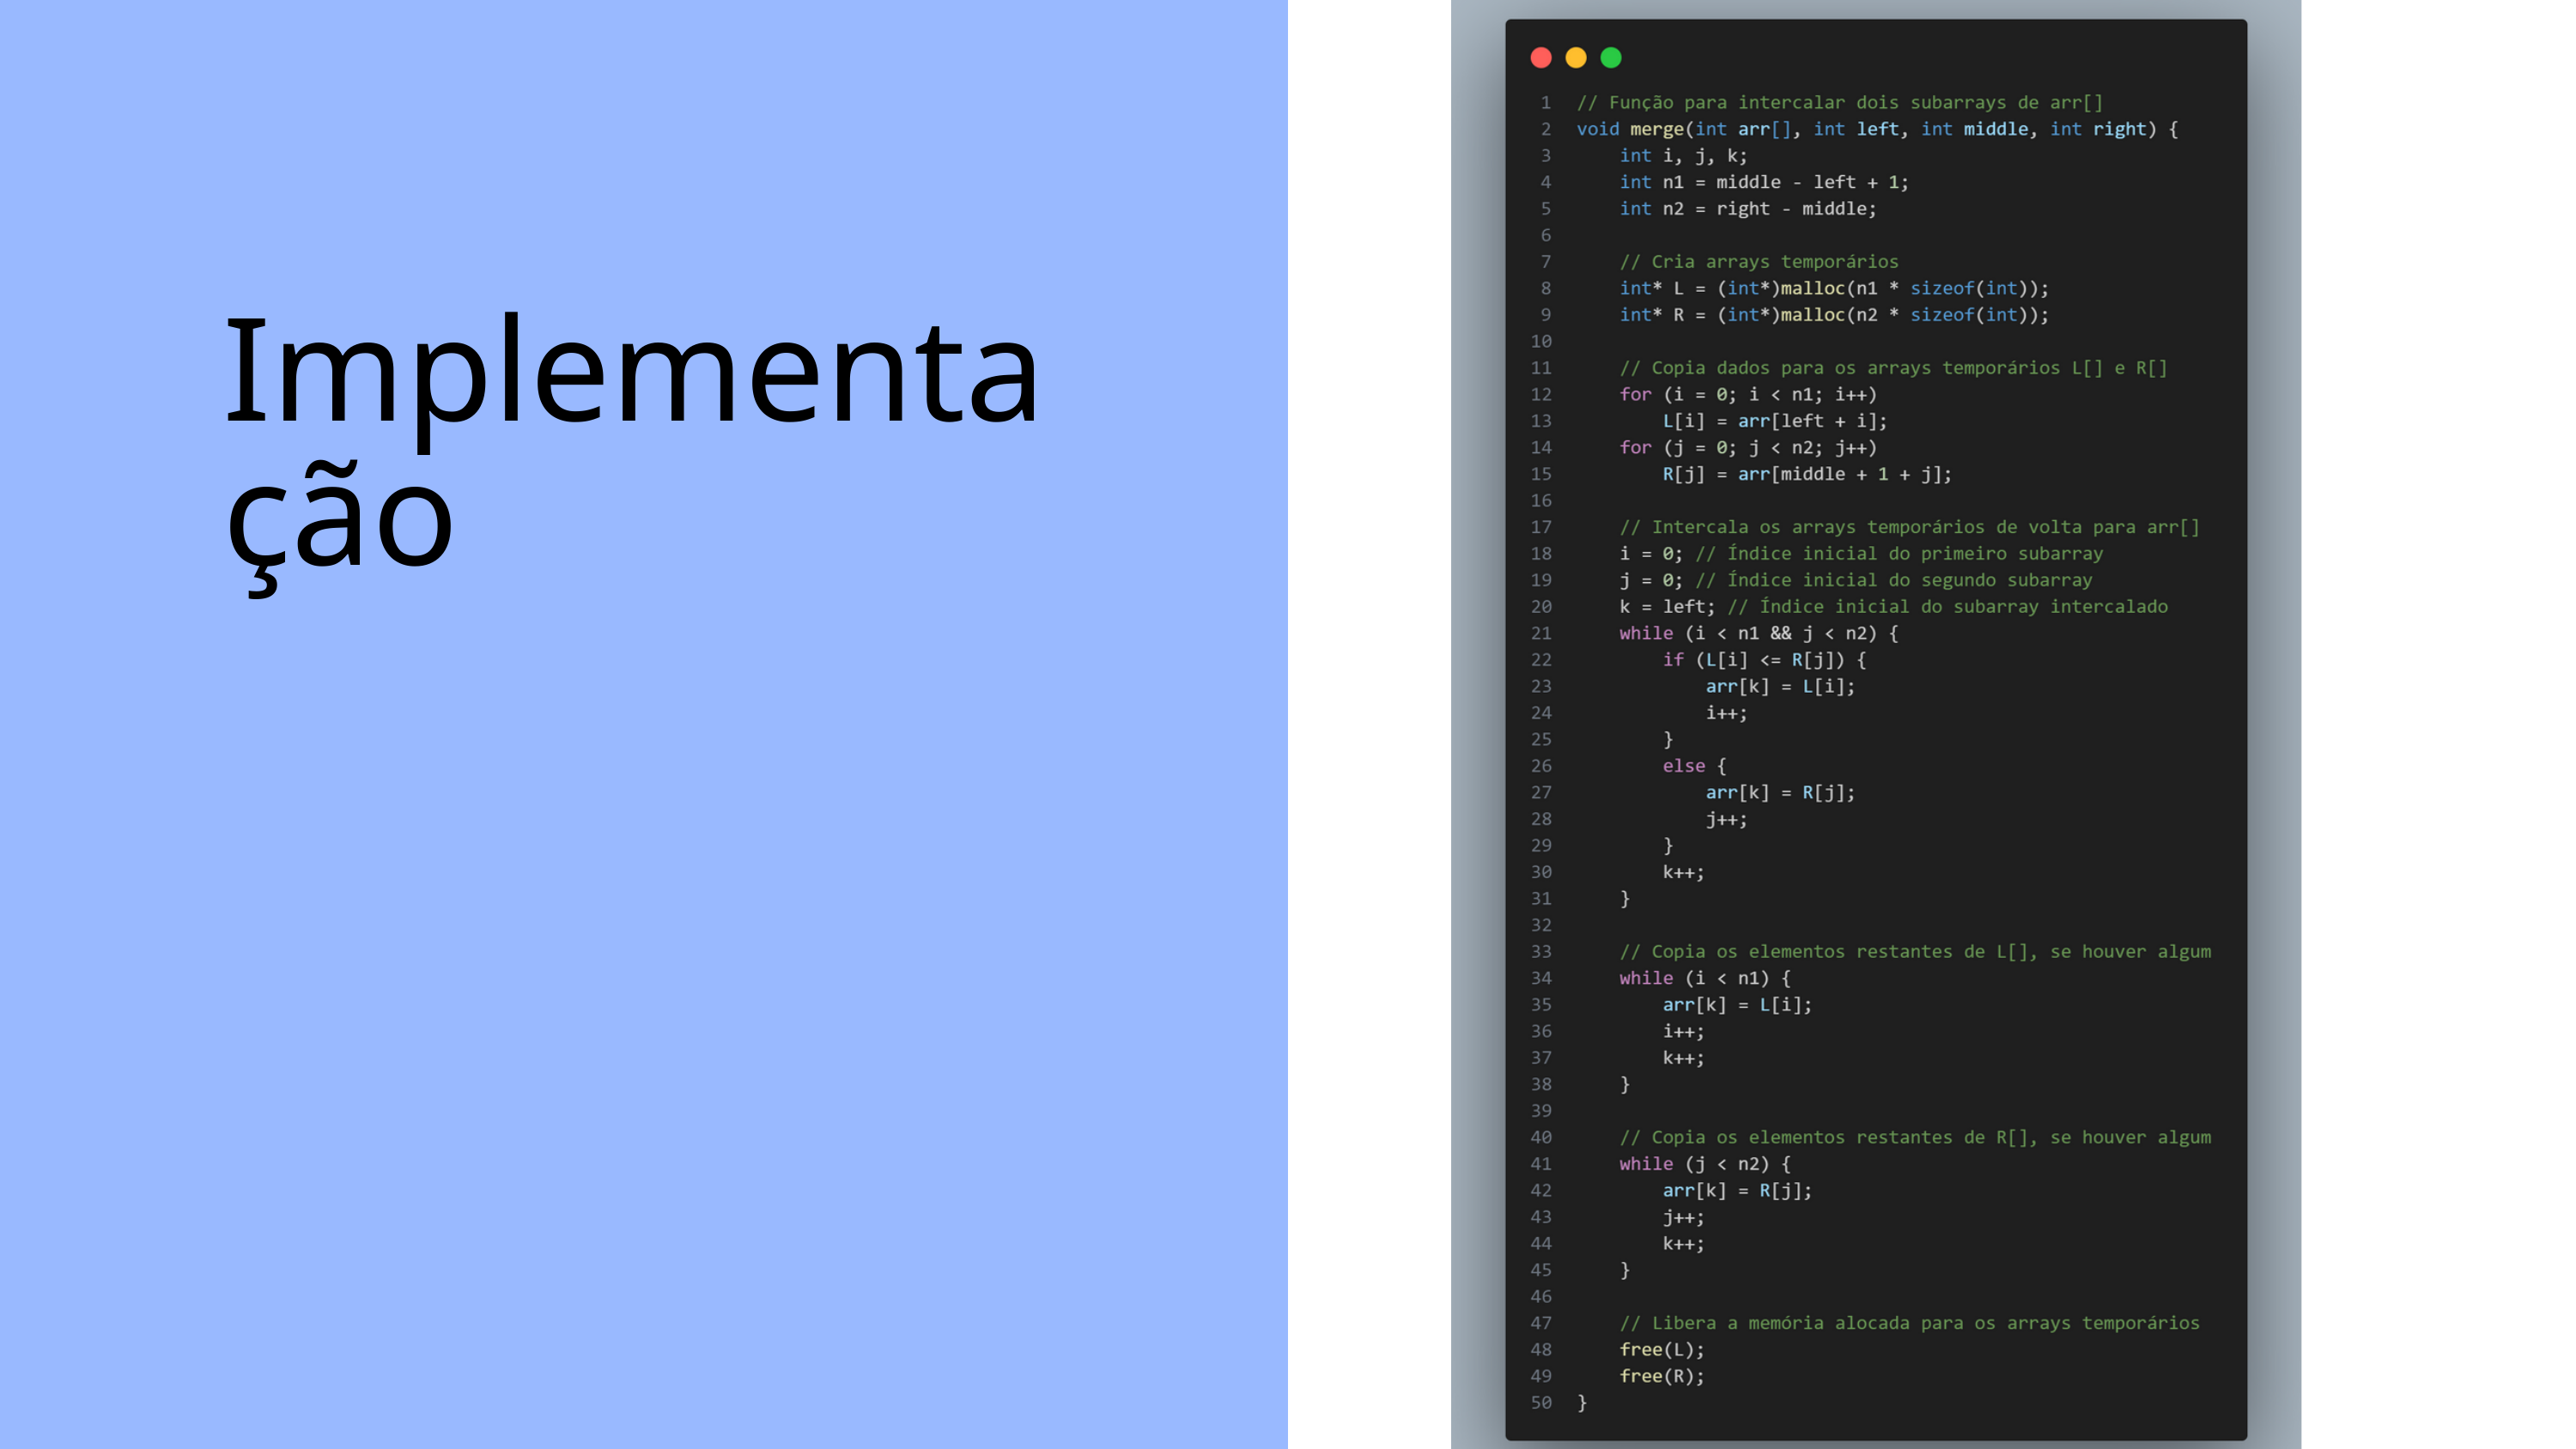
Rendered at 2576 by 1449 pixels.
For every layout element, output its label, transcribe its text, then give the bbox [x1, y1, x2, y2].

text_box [1287, 0, 2576, 1449]
text_box Implementação [222, 305, 1085, 595]
